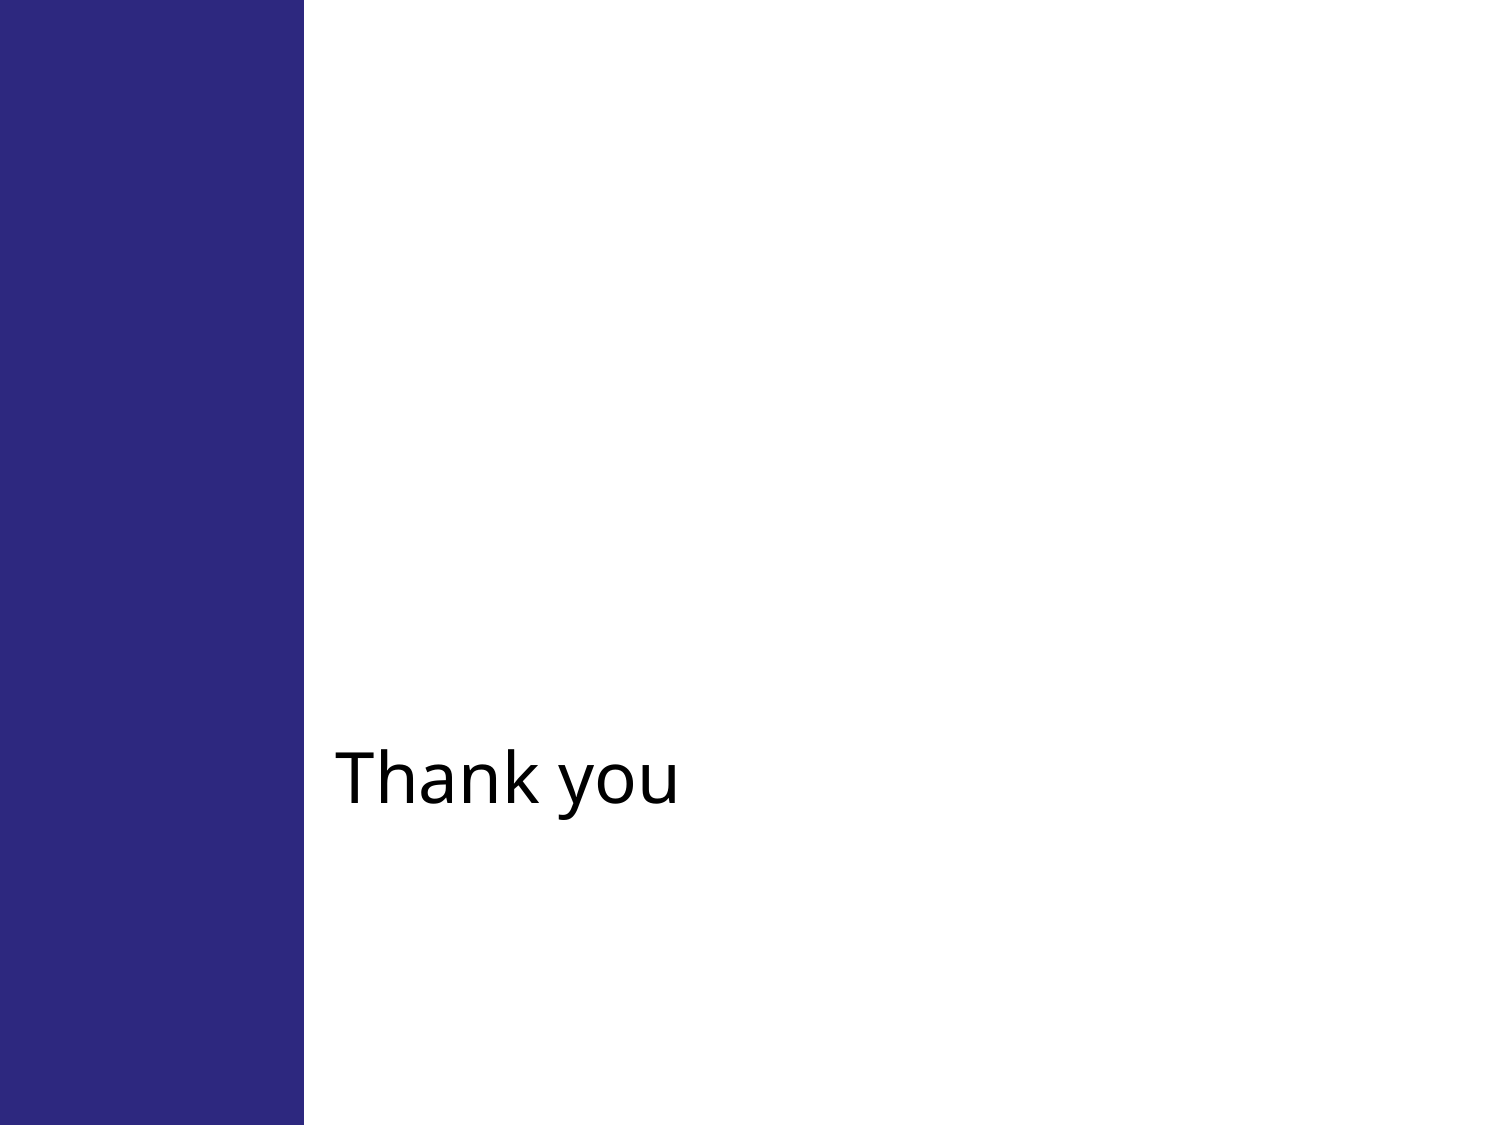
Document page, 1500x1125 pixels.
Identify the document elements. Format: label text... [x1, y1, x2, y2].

text_box [0, 0, 304, 1125]
title Thank you [320, 434, 1500, 826]
